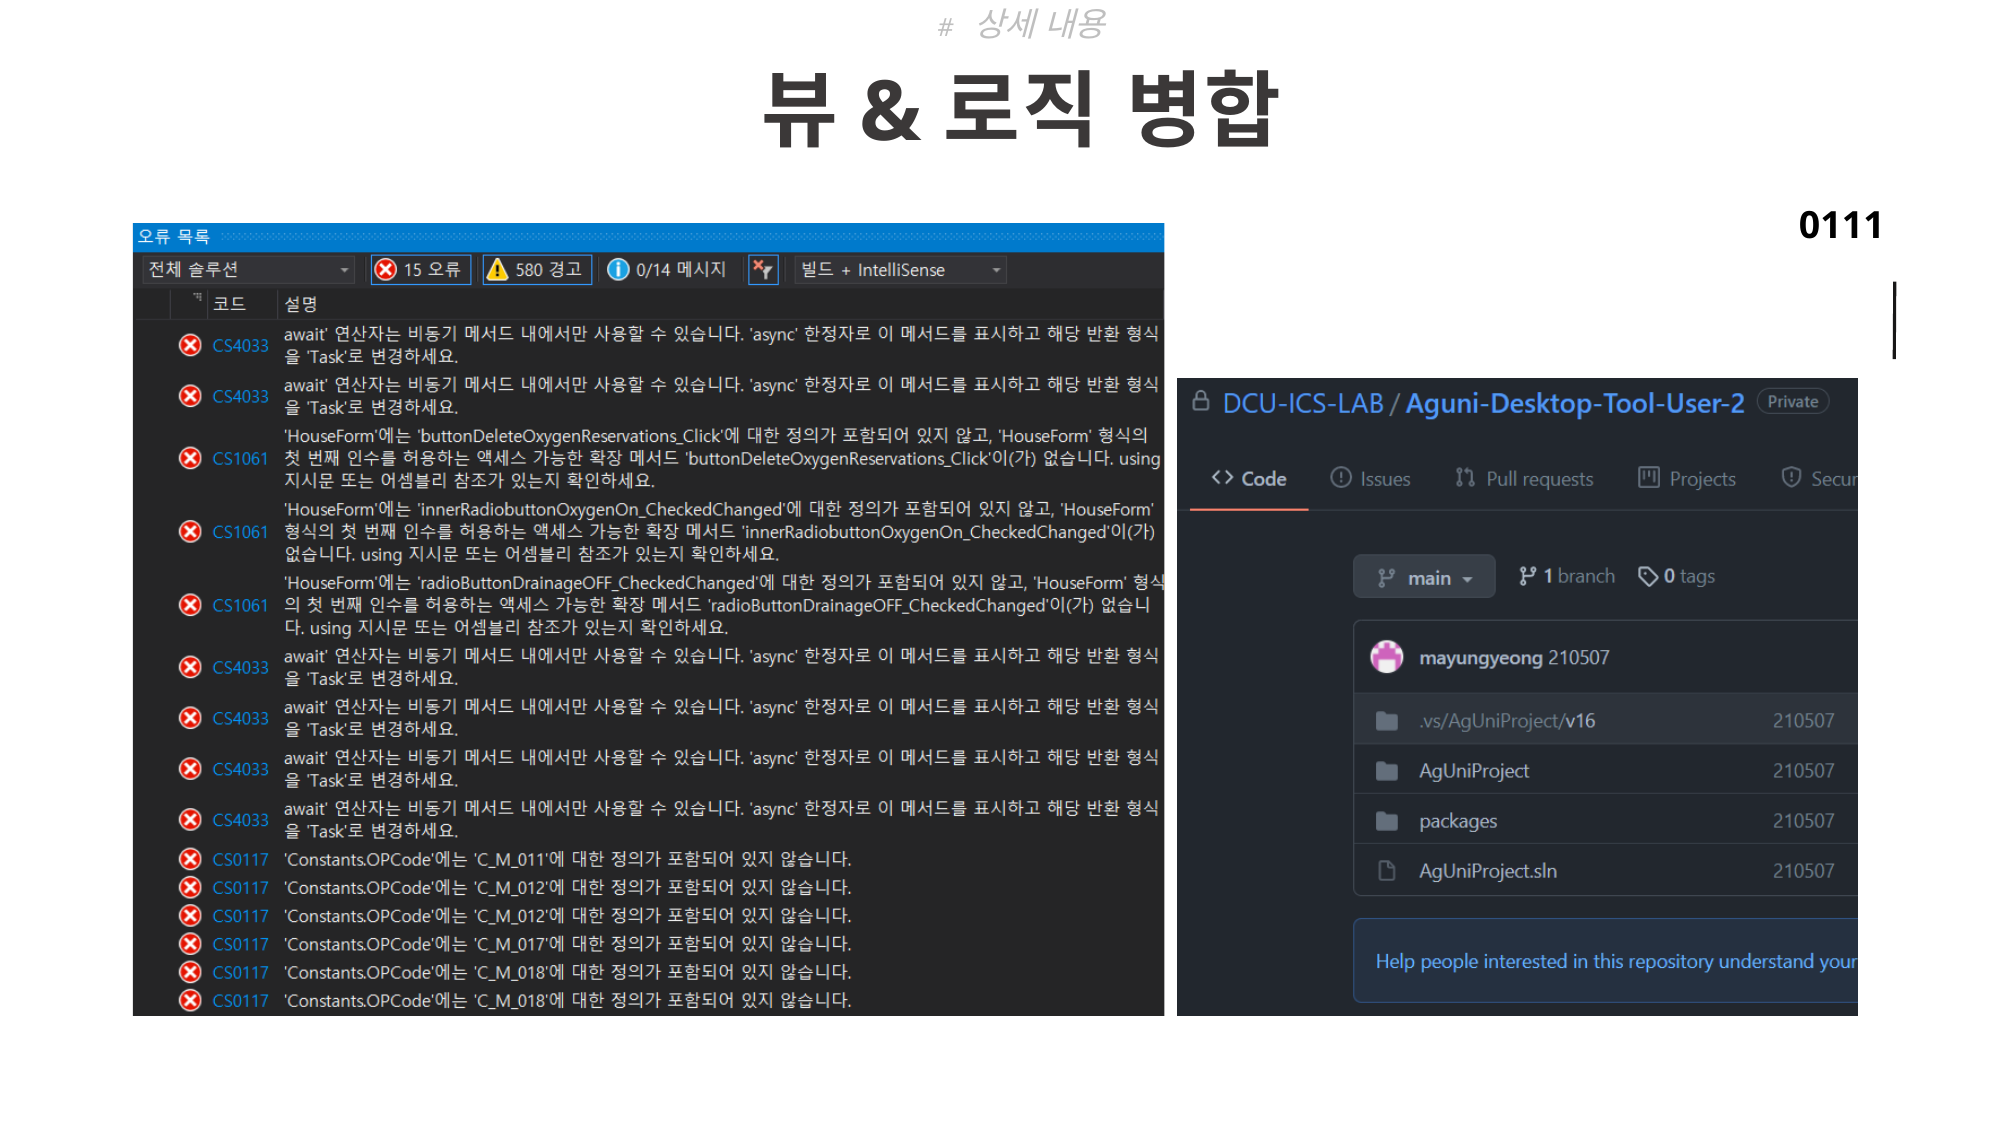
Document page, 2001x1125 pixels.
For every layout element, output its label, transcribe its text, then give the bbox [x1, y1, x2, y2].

picture [132, 223, 1165, 1016]
text_box # 상세 내용 [696, 0, 1346, 62]
text_box 뷰&로직 병합 [370, 61, 1672, 196]
picture [1177, 378, 1858, 1016]
